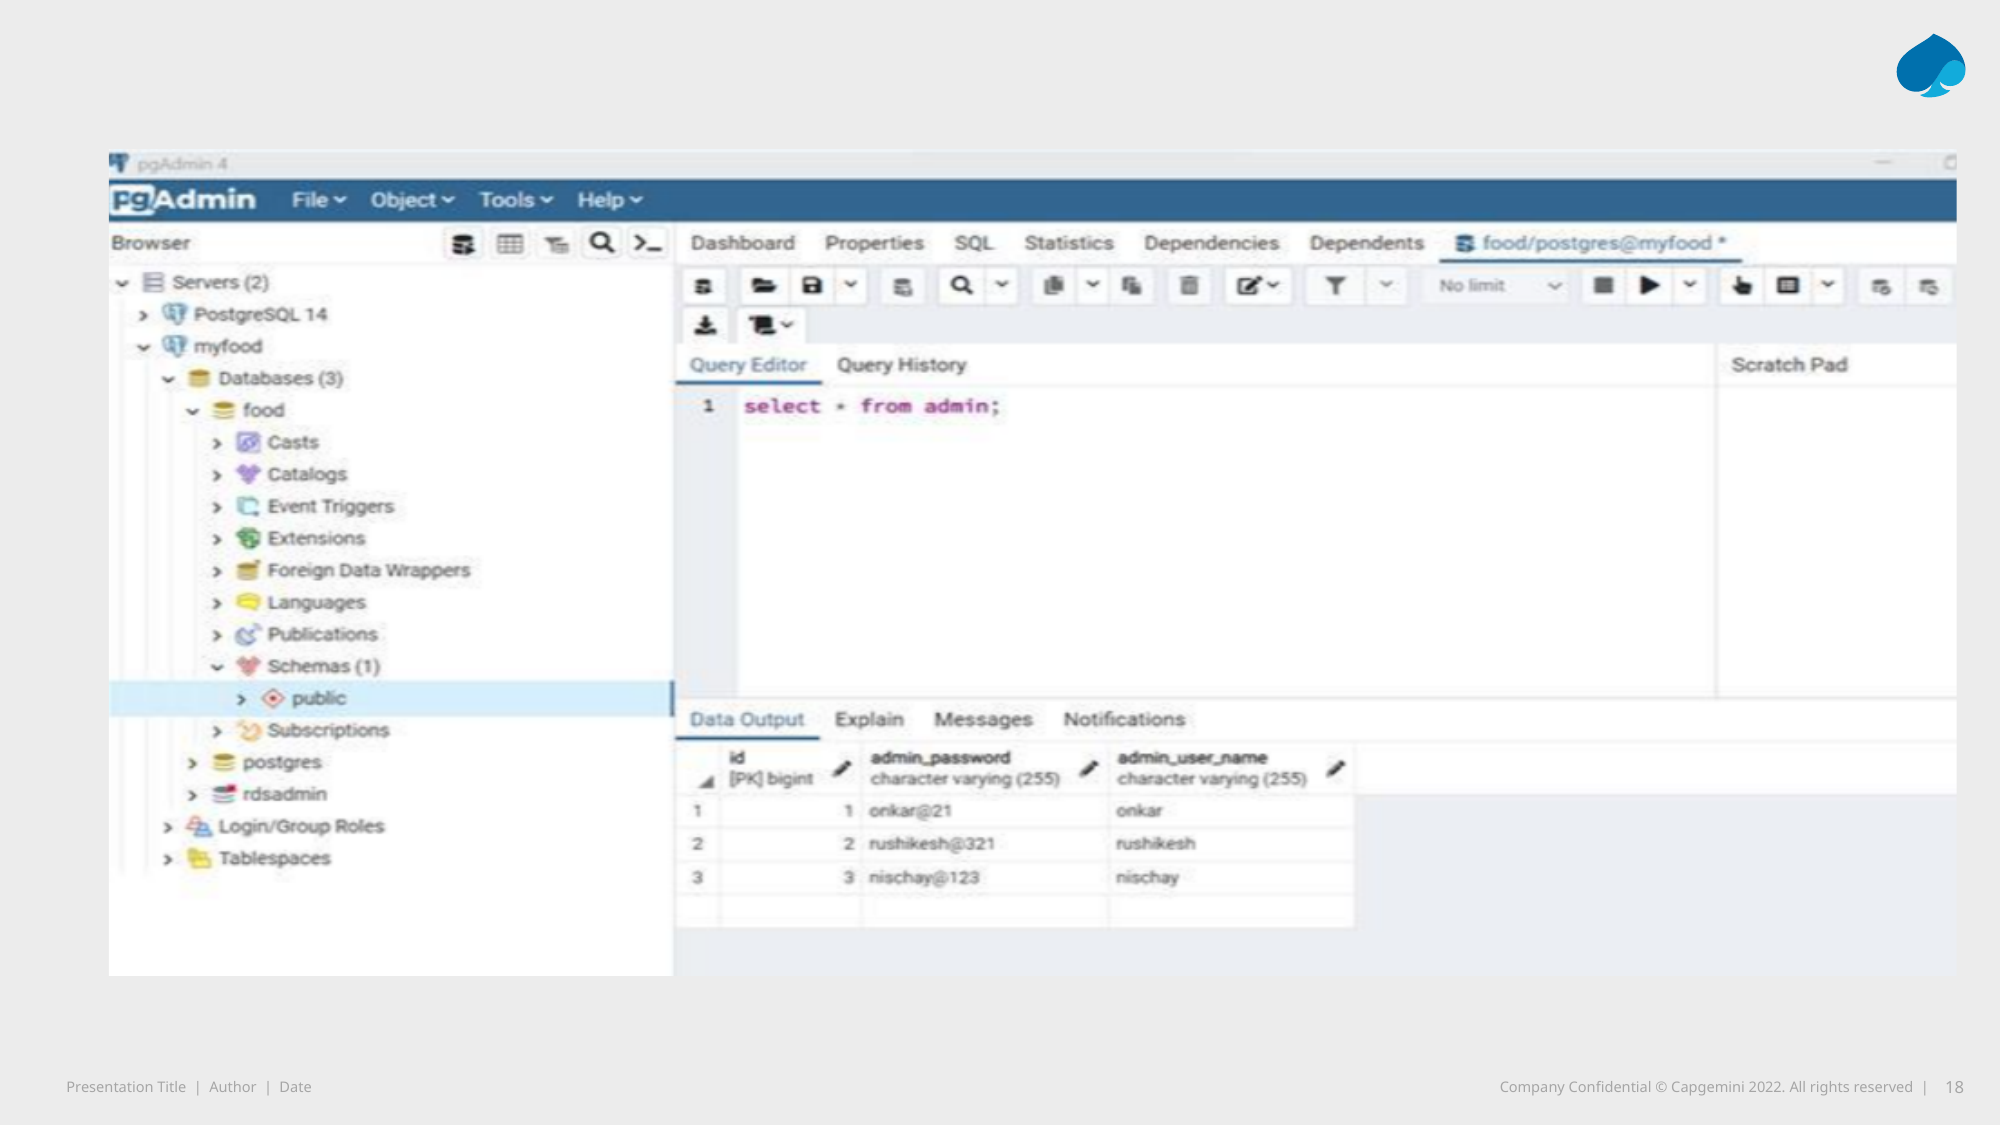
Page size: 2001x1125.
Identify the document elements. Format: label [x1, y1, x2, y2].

picture [108, 148, 1957, 976]
